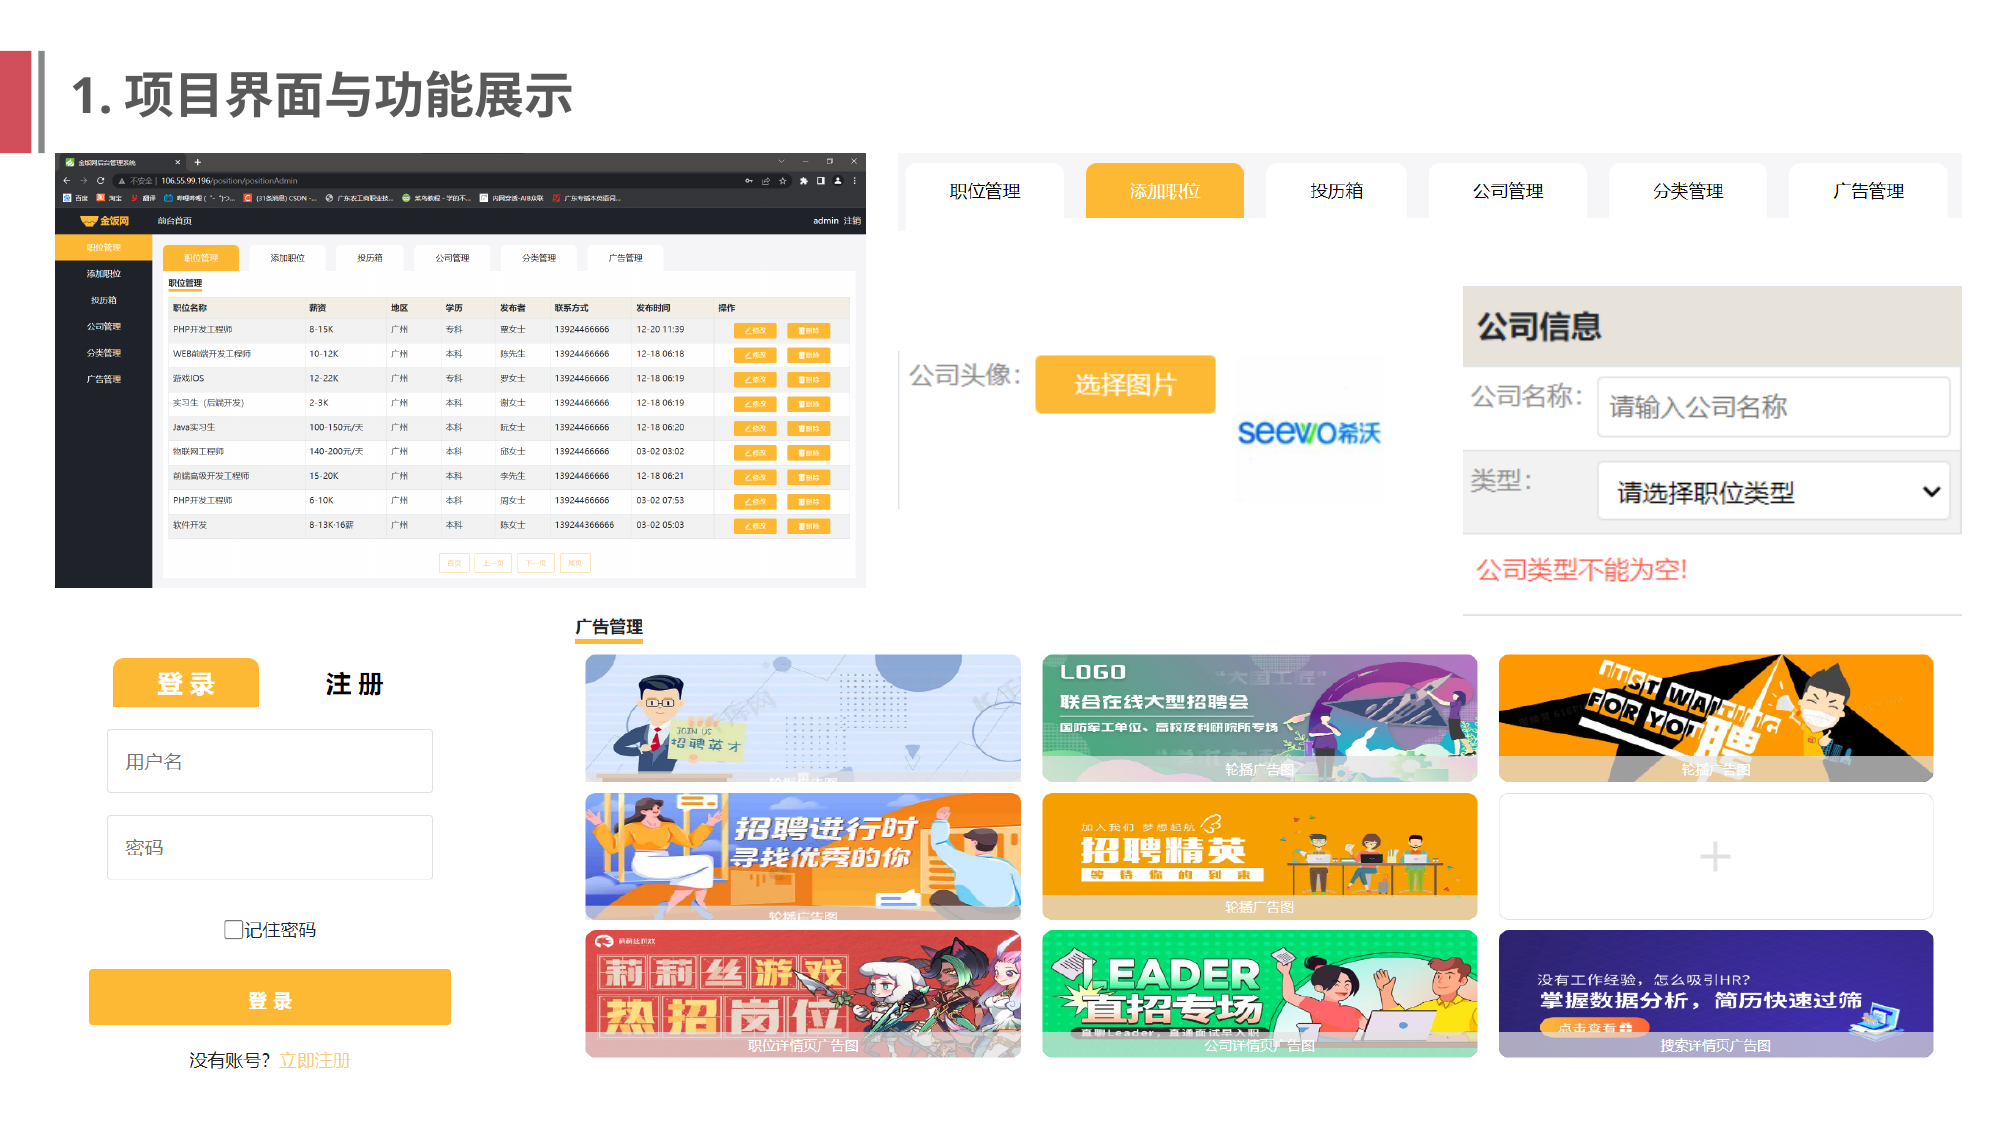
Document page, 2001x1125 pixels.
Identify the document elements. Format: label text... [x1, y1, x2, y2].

picture [898, 153, 1962, 231]
picture [569, 286, 1962, 1070]
text_box [0, 50, 32, 154]
picture [898, 351, 1451, 509]
text_box [38, 50, 45, 154]
picture [55, 640, 479, 1094]
picture [55, 153, 866, 588]
text_box 1.项目界面与功能展示 [55, 55, 1933, 131]
